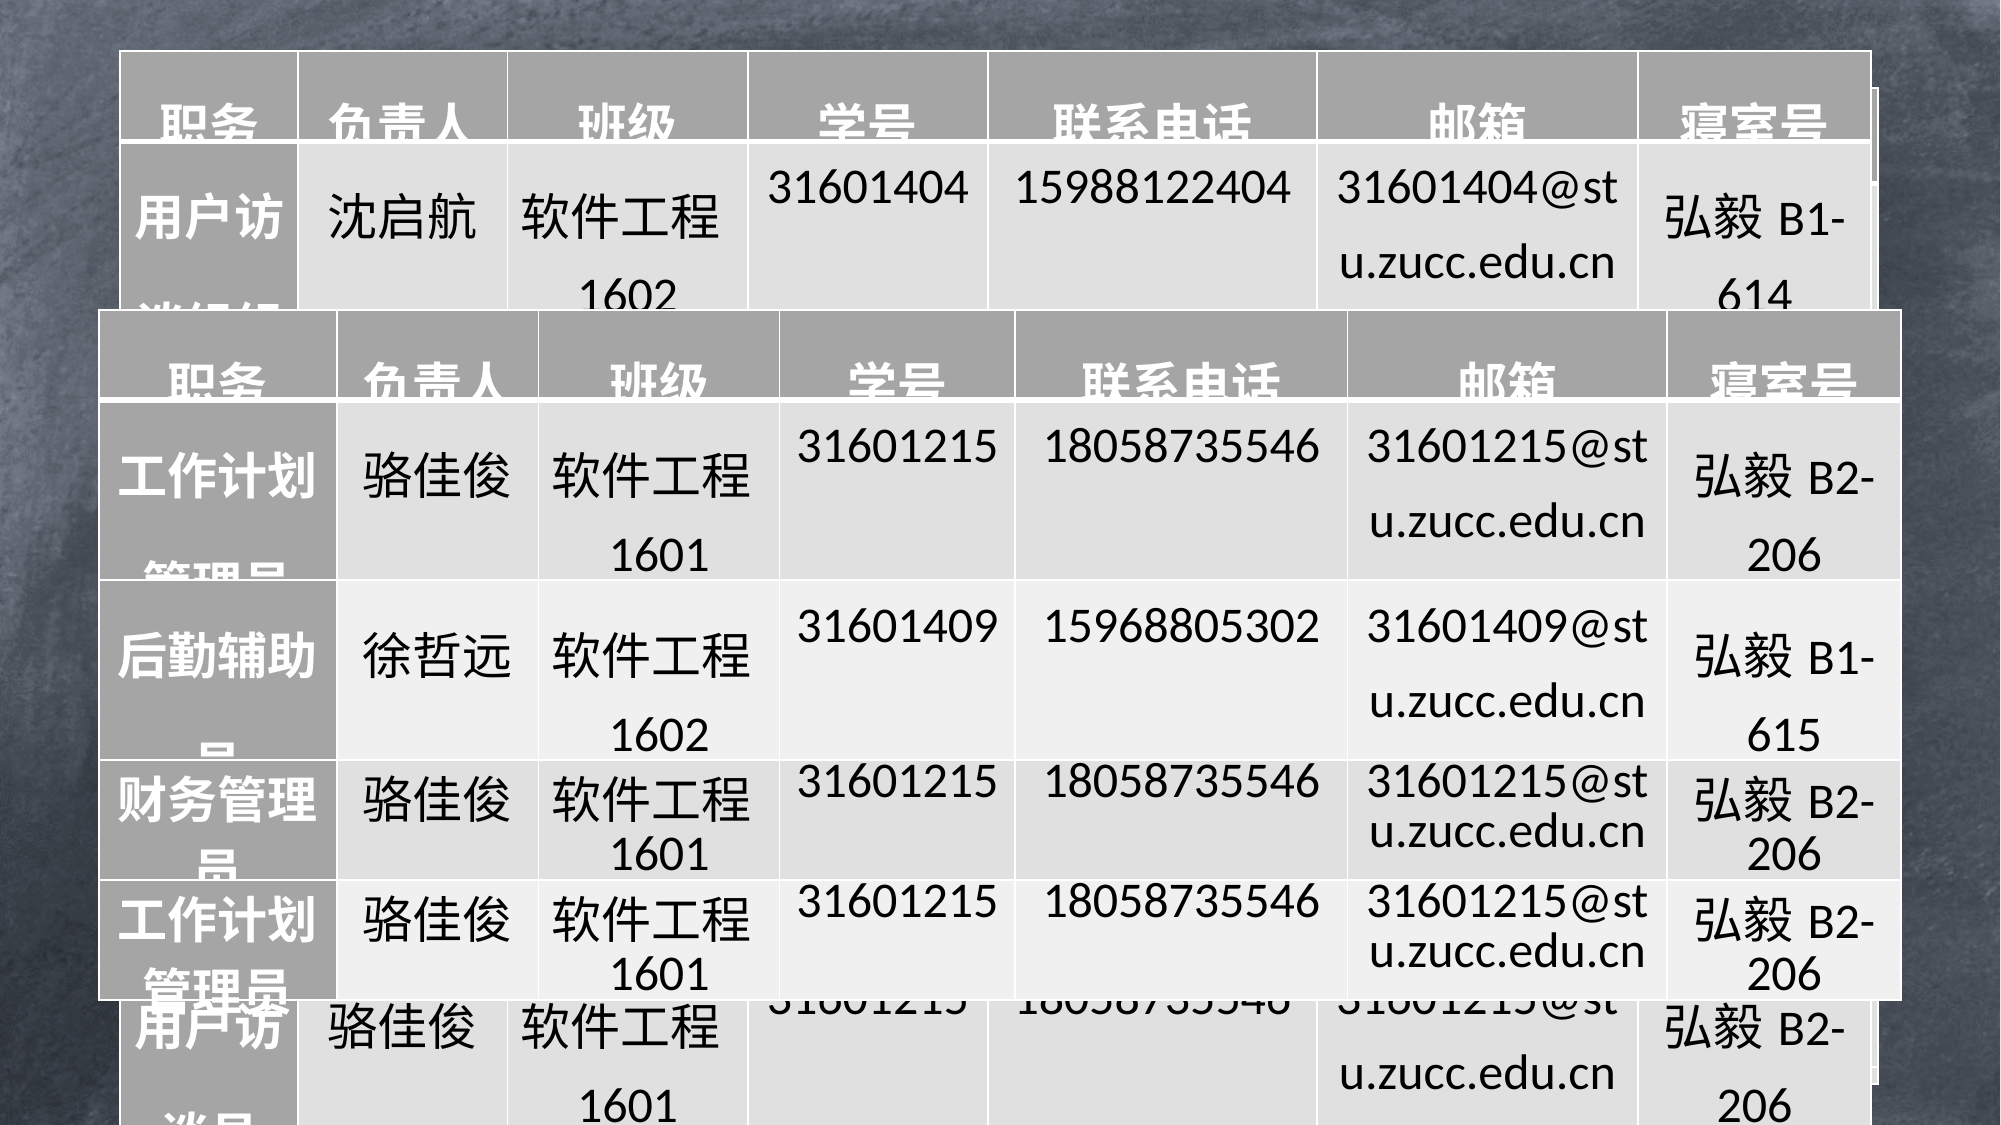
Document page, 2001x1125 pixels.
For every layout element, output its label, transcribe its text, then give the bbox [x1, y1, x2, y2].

table_cell 15968805302 [1016, 581, 1347, 759]
table_header 班级 [539, 311, 779, 397]
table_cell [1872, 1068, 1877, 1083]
table_header 职务 [100, 311, 336, 397]
table_cell 弘毅B1-615 [1668, 581, 1900, 759]
table_header 联系电话 [1016, 311, 1347, 397]
table_header 寝室号 [1872, 89, 1877, 181]
table_header 学号 [780, 311, 1014, 397]
table_cell 18058735546 [1016, 881, 1347, 999]
table_header 班级 [508, 52, 747, 139]
table_cell 软件工程1601 [539, 761, 779, 879]
table_cell 软件工程1602 [508, 144, 747, 309]
table_header 职务 [121, 52, 297, 139]
table_cell 用户访谈员 [121, 1001, 297, 1125]
table_header 学号 [749, 52, 987, 139]
table_cell 弘毅B2-206 [1668, 403, 1900, 579]
table_cell 31601409@stu.zucc.edu.cn [1348, 581, 1666, 759]
table_cell 弘毅B1-614 [1639, 144, 1870, 309]
table_cell 31601215 [780, 761, 1014, 879]
table_cell 31601409 [780, 581, 1014, 759]
table_cell 用户访谈组组长 [121, 144, 297, 309]
table_cell 骆佳俊 [338, 403, 538, 579]
table_cell 沈启航 [299, 144, 507, 309]
table_header 负责人 [299, 52, 507, 139]
table_cell 工作计划管理员 [100, 881, 336, 999]
table_cell 31601215@stu.zucc.edu.cn [1348, 761, 1666, 879]
table_cell 31601404 [749, 144, 987, 309]
table_header 寝室号 [1639, 52, 1870, 139]
table_cell 徐哲远 [338, 581, 538, 759]
table_cell 18058735546 [1016, 403, 1347, 579]
table_cell 弘毅B2-206 [1668, 761, 1900, 879]
table_cell 骆佳俊 [299, 1001, 507, 1125]
table_cell 31601215@stu.zucc.edu.cn [1348, 881, 1666, 999]
table_cell 15988122404 [989, 144, 1316, 309]
table_header 联系电话 [989, 52, 1316, 139]
table_header 邮箱 [1348, 311, 1666, 397]
table_cell 软件工程1602 [539, 581, 779, 759]
table_cell 软件工程1601 [539, 403, 779, 579]
table_cell 骆佳俊 [338, 881, 538, 999]
table_cell 弘毅B2-206 [1668, 881, 1900, 999]
table_cell 骆佳俊 [338, 761, 538, 879]
picture [0, 0, 2001, 1125]
table_cell 18058735546 [989, 1001, 1316, 1125]
table_cell 31601404@stu.zucc.edu.cn [1318, 144, 1637, 309]
table_cell 31601215 [780, 403, 1014, 579]
table_header 邮箱 [1318, 52, 1637, 139]
table_cell 31601215@stu.zucc.edu.cn [1318, 1001, 1637, 1125]
table_cell 软件工程1601 [539, 881, 779, 999]
table_cell 工作计划管理员 [100, 403, 336, 579]
table_cell 后勤辅助员 [100, 581, 336, 759]
table_cell 弘毅B2-206 [1639, 1001, 1870, 1125]
table_cell 弘毅B1-615 [1872, 1001, 1877, 1066]
table_cell 31601215 [780, 881, 1014, 999]
table_cell 软件工程1601 [508, 1001, 747, 1125]
table_cell 31601215 [749, 1001, 987, 1125]
table_cell 弘毅B1-614 [1872, 186, 1877, 309]
table_header 负责人 [338, 311, 538, 397]
table_cell 18058735546 [1016, 761, 1347, 879]
table_cell 财务管理员 [100, 761, 336, 879]
table_header 寝室号 [1668, 311, 1900, 397]
table_cell 31601215@stu.zucc.edu.cn [1348, 403, 1666, 579]
